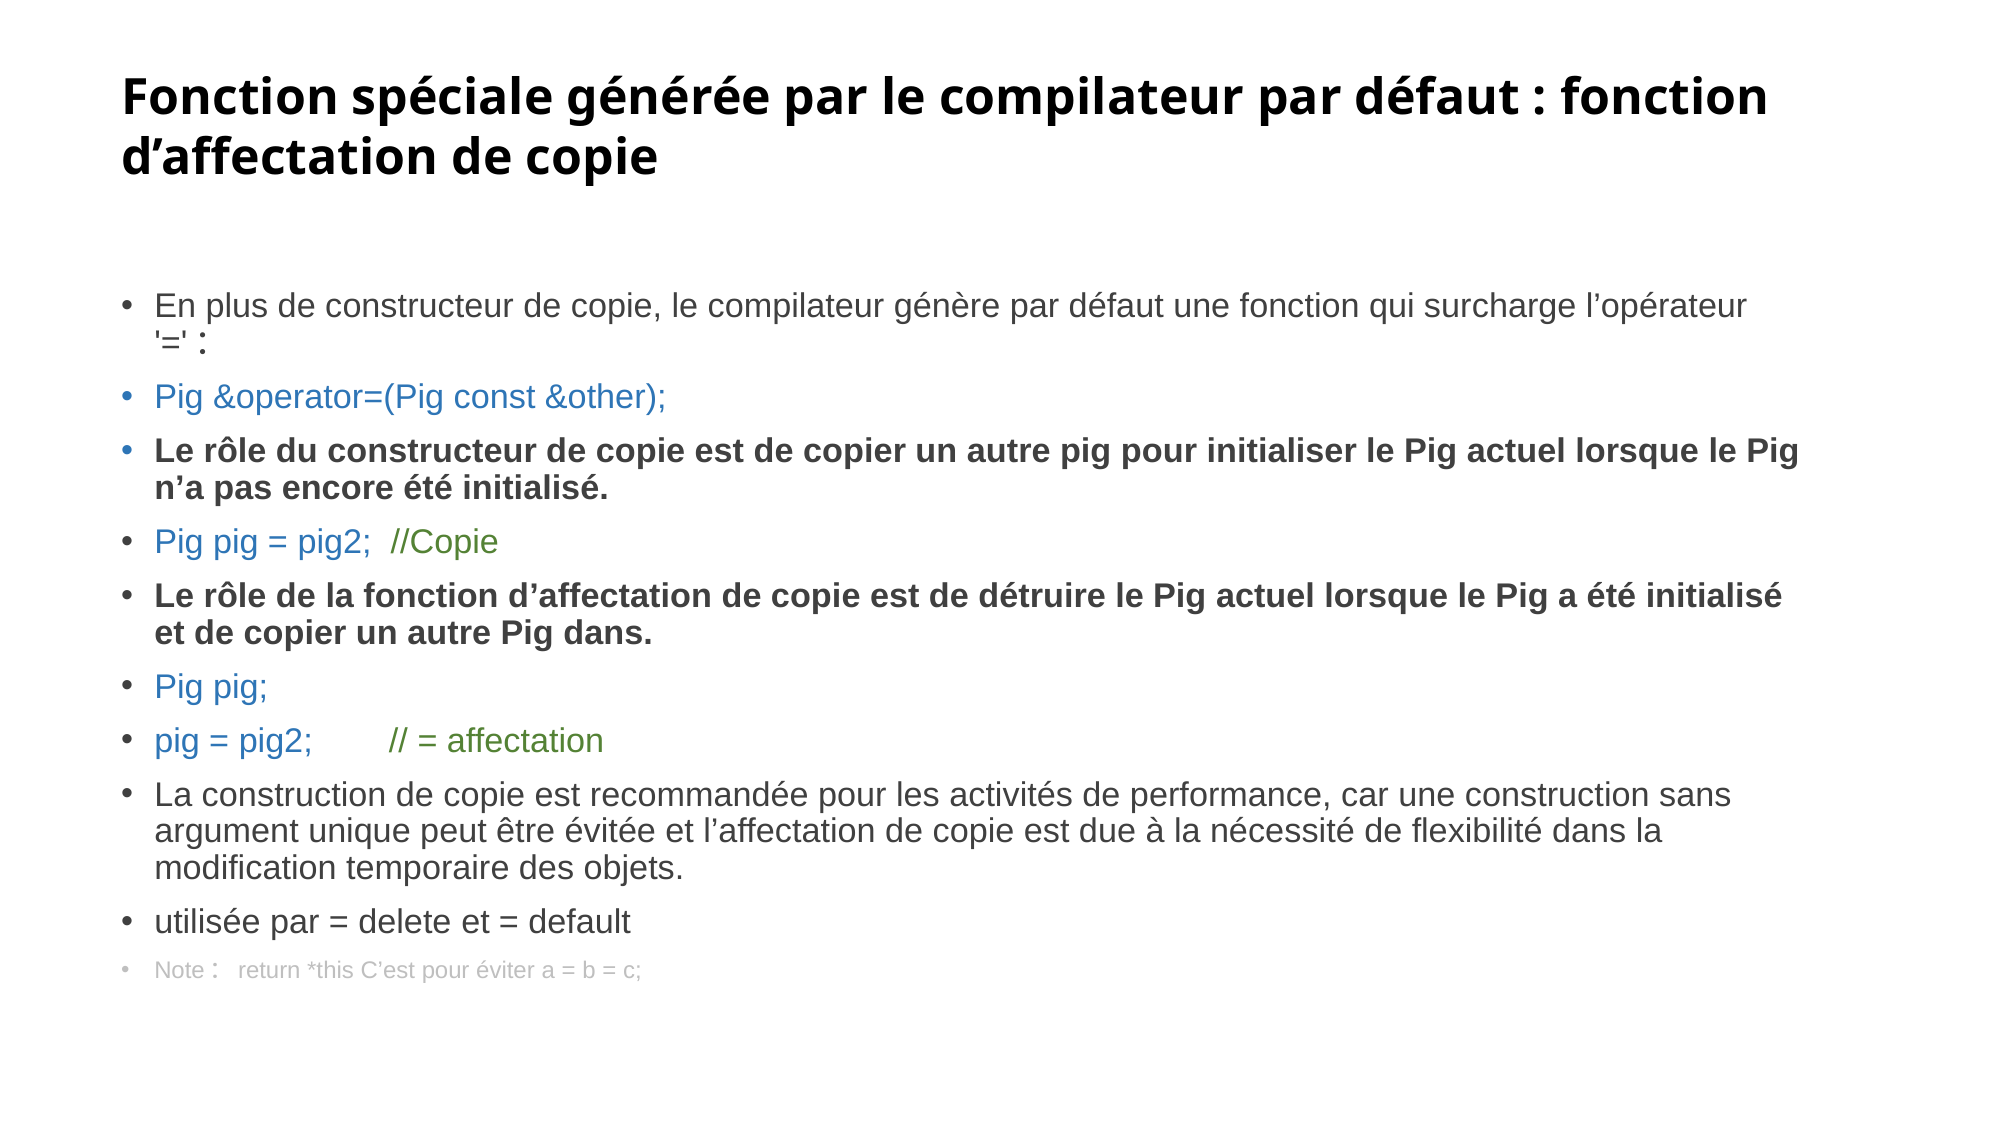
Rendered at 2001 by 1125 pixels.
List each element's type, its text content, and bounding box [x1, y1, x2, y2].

list En plus de constructeur de copie, le compilateur génère par défaut une fonction qui surcharge l’opérateur '='： Pig &operator=(Pig const &other); Le rôle du constructeur de copie est de copier un autre pig pour initialiser le Pig actuel lorsque le Pig n’a pas encore été initialisé. Pig pig = pig2; //Copie Le rôle de la fonction d’affectation de copie est de détruire le Pig actuel lorsque le Pig a été initialisé et de copier un autre Pig dans. Pig pig; pig = pig2; // = affectation La construction de copie est recommandée pour les activités de performance, car une construction sans argument unique peut être évitée et l’affectation de copie est due à la nécessité de flexibilité dans la modification temporaire des objets. utilisée par = delete et = default Note：return *this C’est pour éviter a = b = c; [106, 281, 1832, 995]
title Fonction spéciale générée par le compilateur par défaut : fonction d’affectation de copie [106, 42, 1832, 260]
